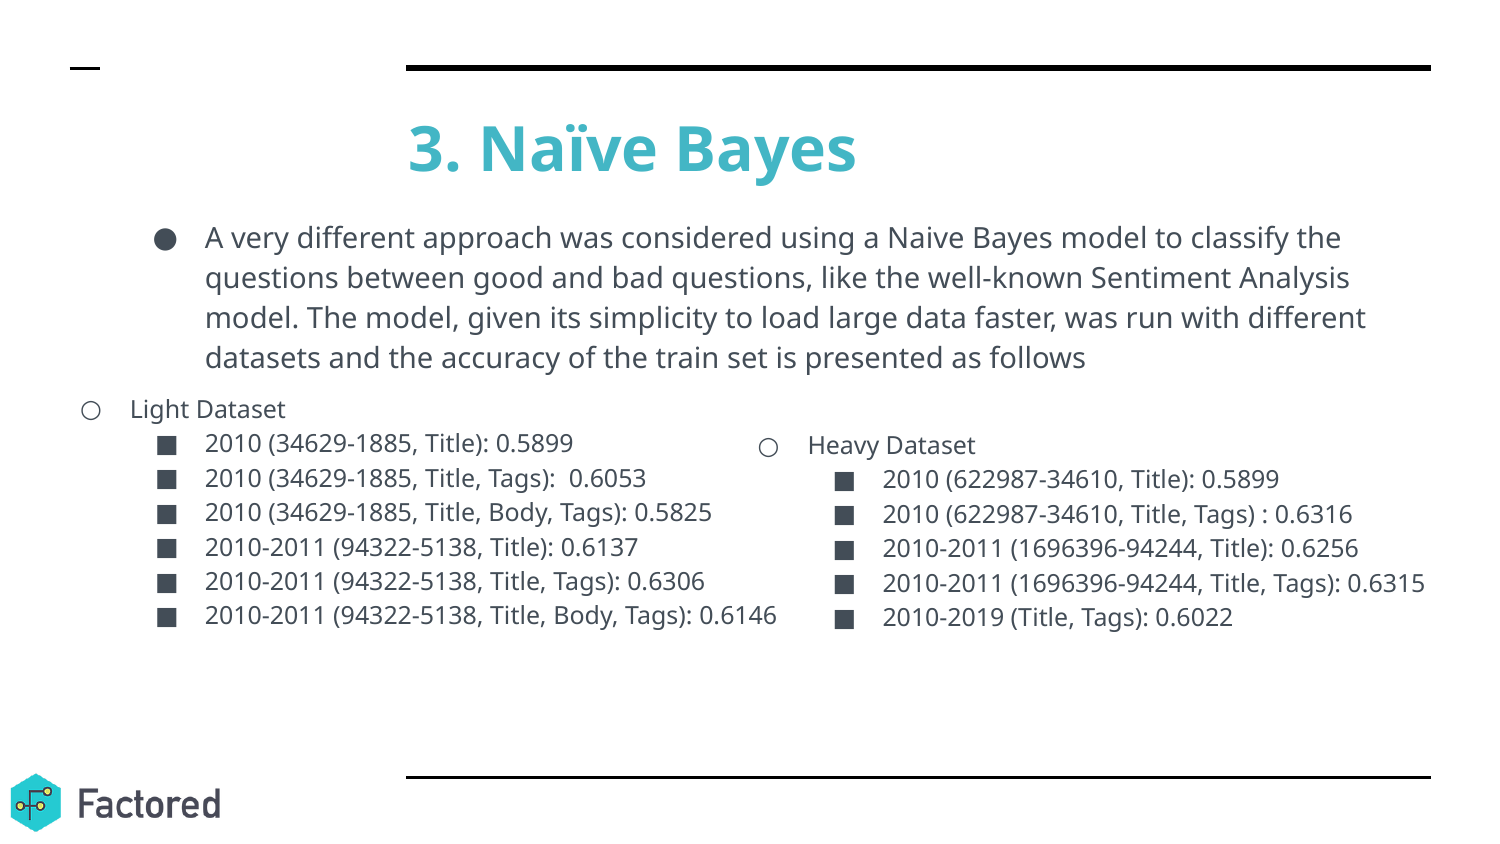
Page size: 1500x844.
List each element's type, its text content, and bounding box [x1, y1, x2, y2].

text_box Light Dataset 2010 (34629-1885, Title): 0.5899 2010 (34629-1885, Title, Tags): 0.6053 2010 (34629-1885, Title, Body, Tags): 0.5825 2010-2011 (94322-5138, Title): 0.6137 2010-2011 (94322-5138, Title, Tags): 0.6306 2010-2011 (94322-5138, Title, Body, Tags): 0.6146 [0, 373, 823, 714]
text_box Heavy Dataset 2010 (622987-34610, Title): 0.5899 2010 (622987-34610, Title, Tags) : 0.6316 2010-2011 (1696396-94244, Title): 0.6256 2010-2011 (1696396-94244, Title, Tags): 0.6315 2010-2019 (Title, Tags): 0.6022 [642, 410, 1500, 750]
picture [2, 762, 227, 843]
list A very different approach was considered using a Naive Bayes model to classify the questions between good and bad questions, like the well-known Sentiment Analysis model. The model, given its simplicity to load large data faster, was run with different datasets and the accuracy of the train set is presented as follows [114, 198, 1386, 395]
title 3. Naïve Bayes [393, 94, 1431, 199]
